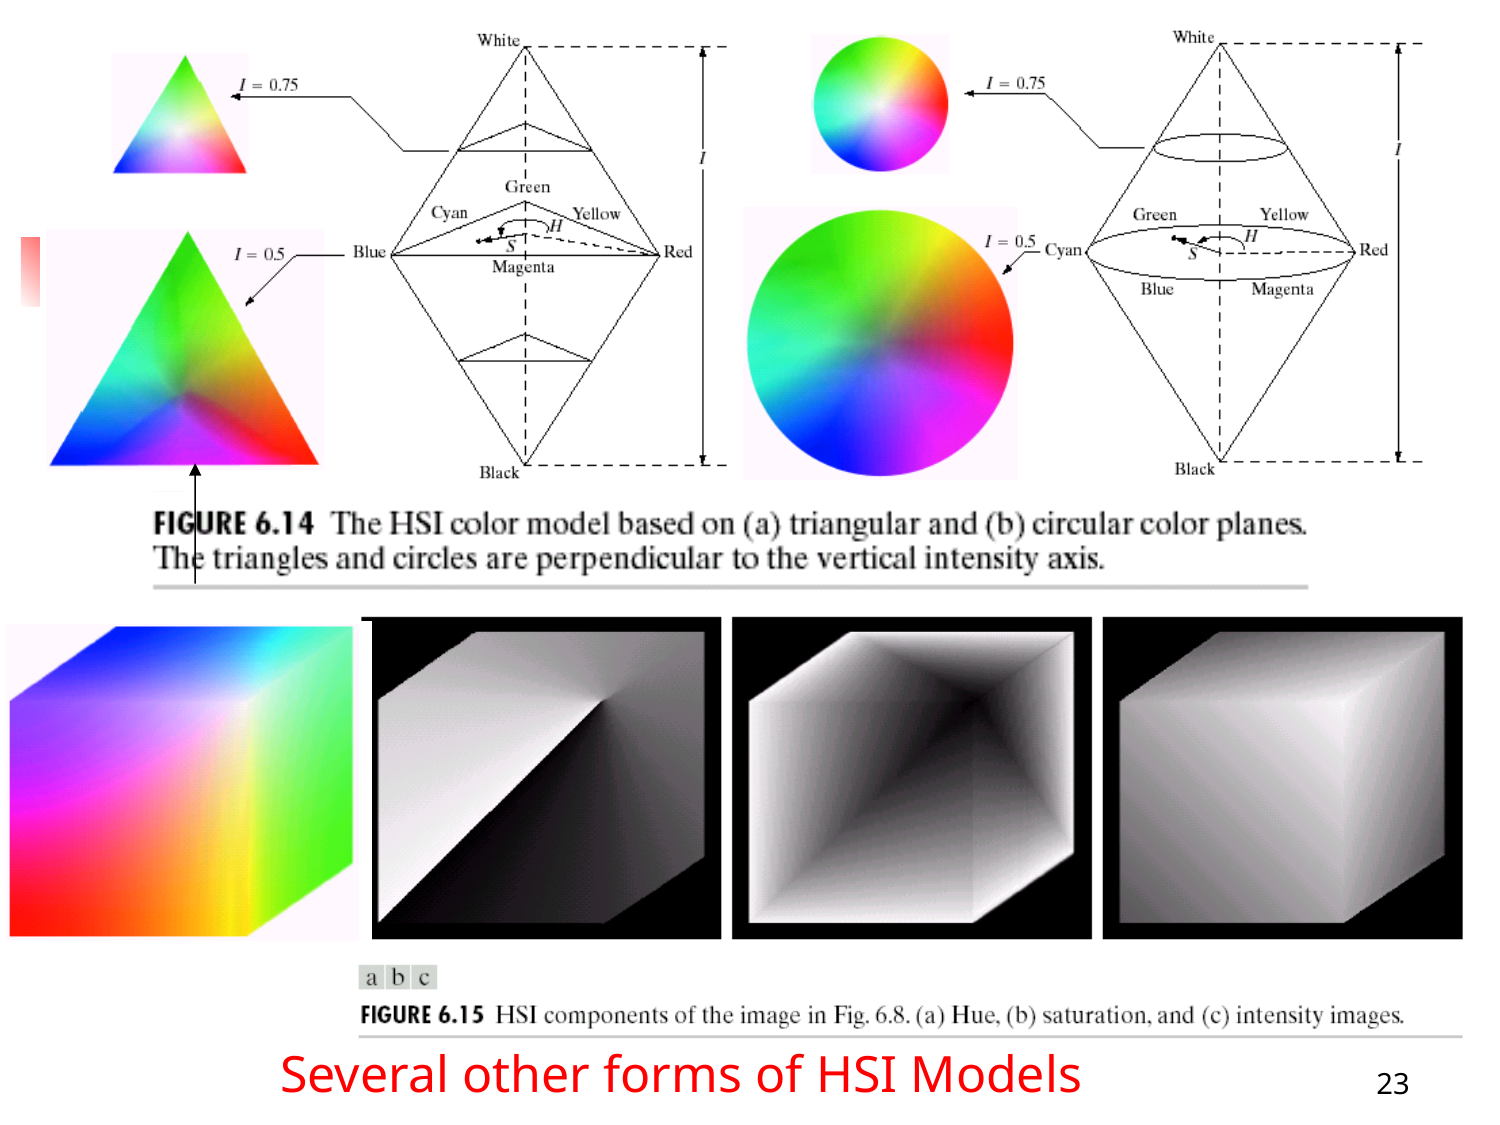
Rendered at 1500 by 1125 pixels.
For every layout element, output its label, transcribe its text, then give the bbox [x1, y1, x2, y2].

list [147, 491, 1318, 597]
picture [0, 609, 1471, 1046]
text_box Several other forms of HSI Models [265, 1034, 1140, 1110]
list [39, 30, 731, 504]
slide_number 23 [1112, 1054, 1425, 1113]
picture [736, 6, 1436, 488]
